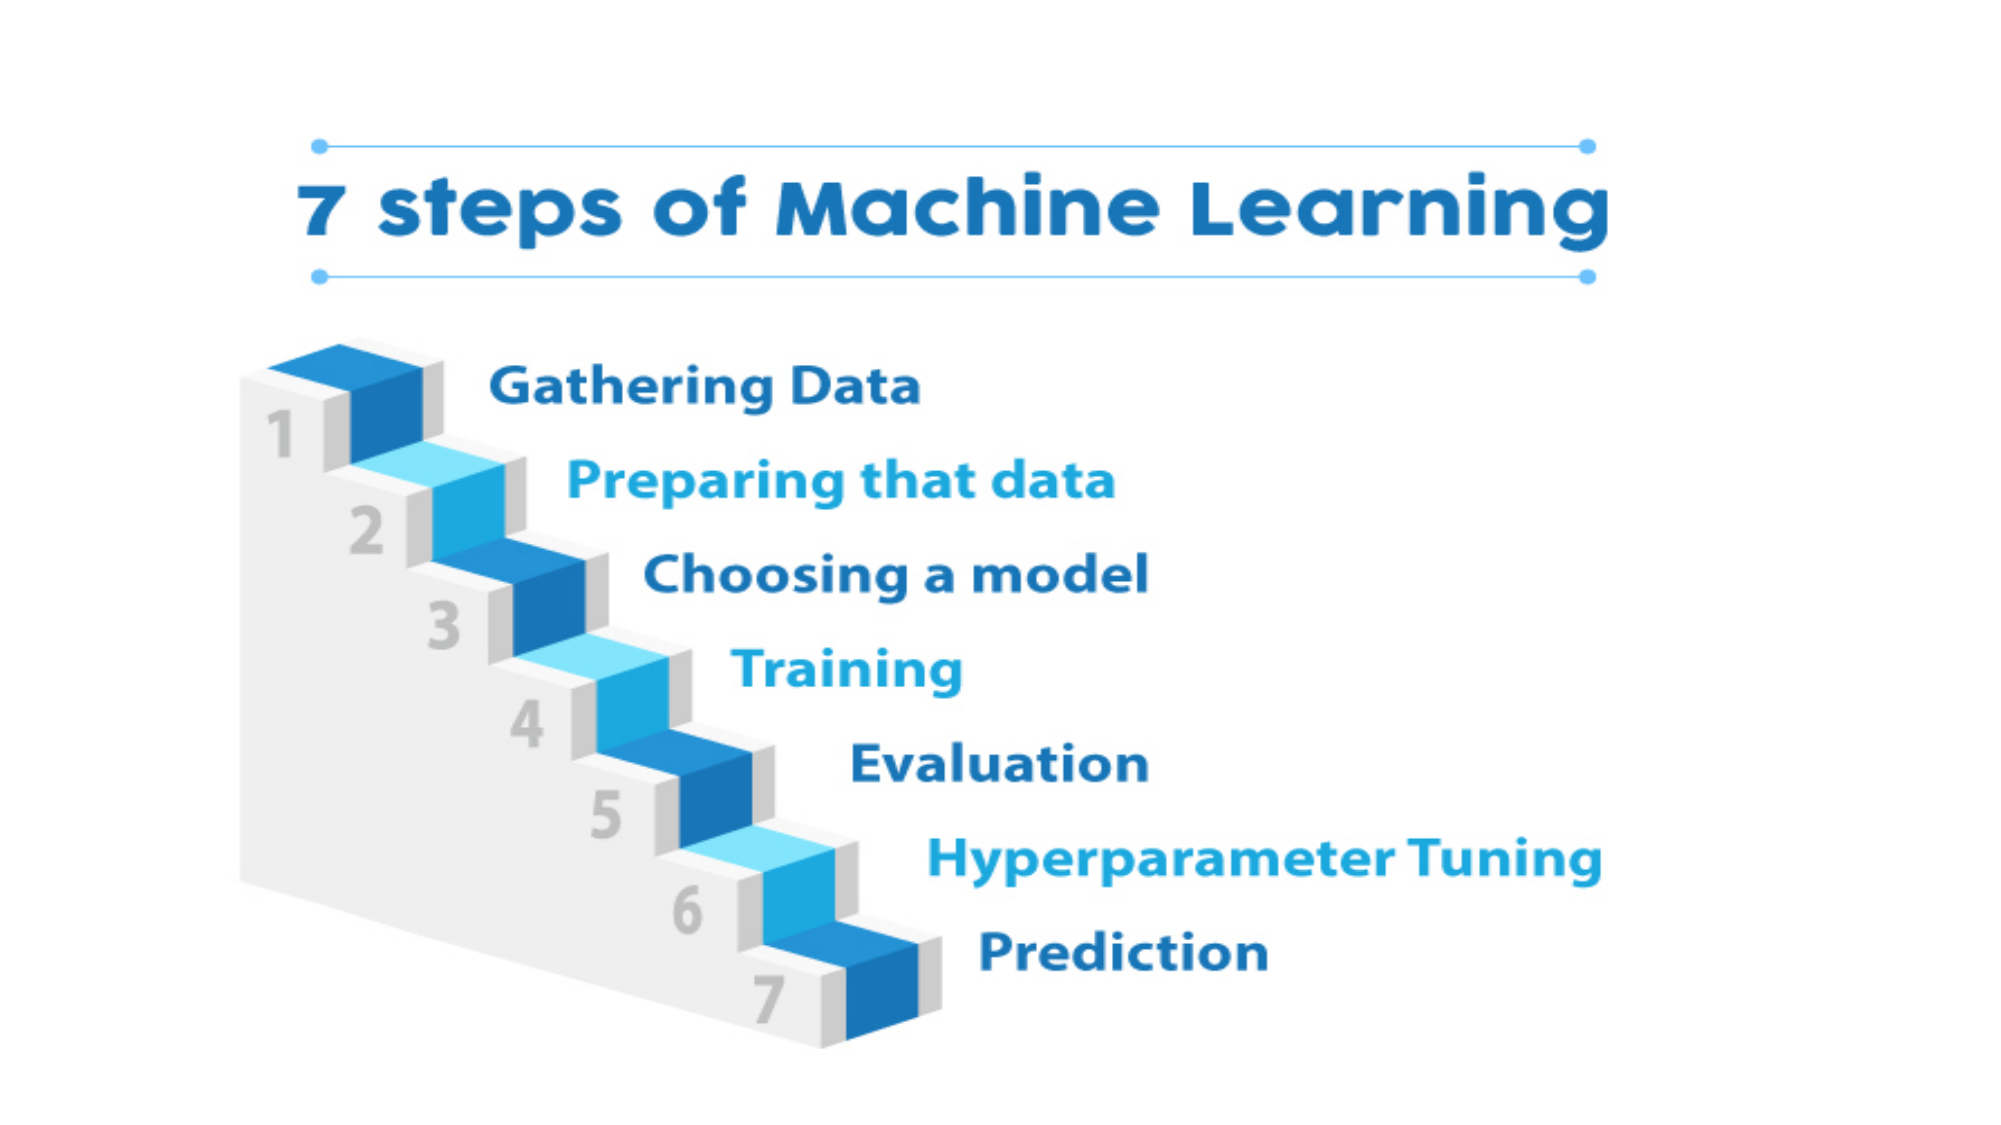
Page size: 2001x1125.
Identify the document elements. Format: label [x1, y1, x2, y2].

picture [49, 74, 1863, 1125]
